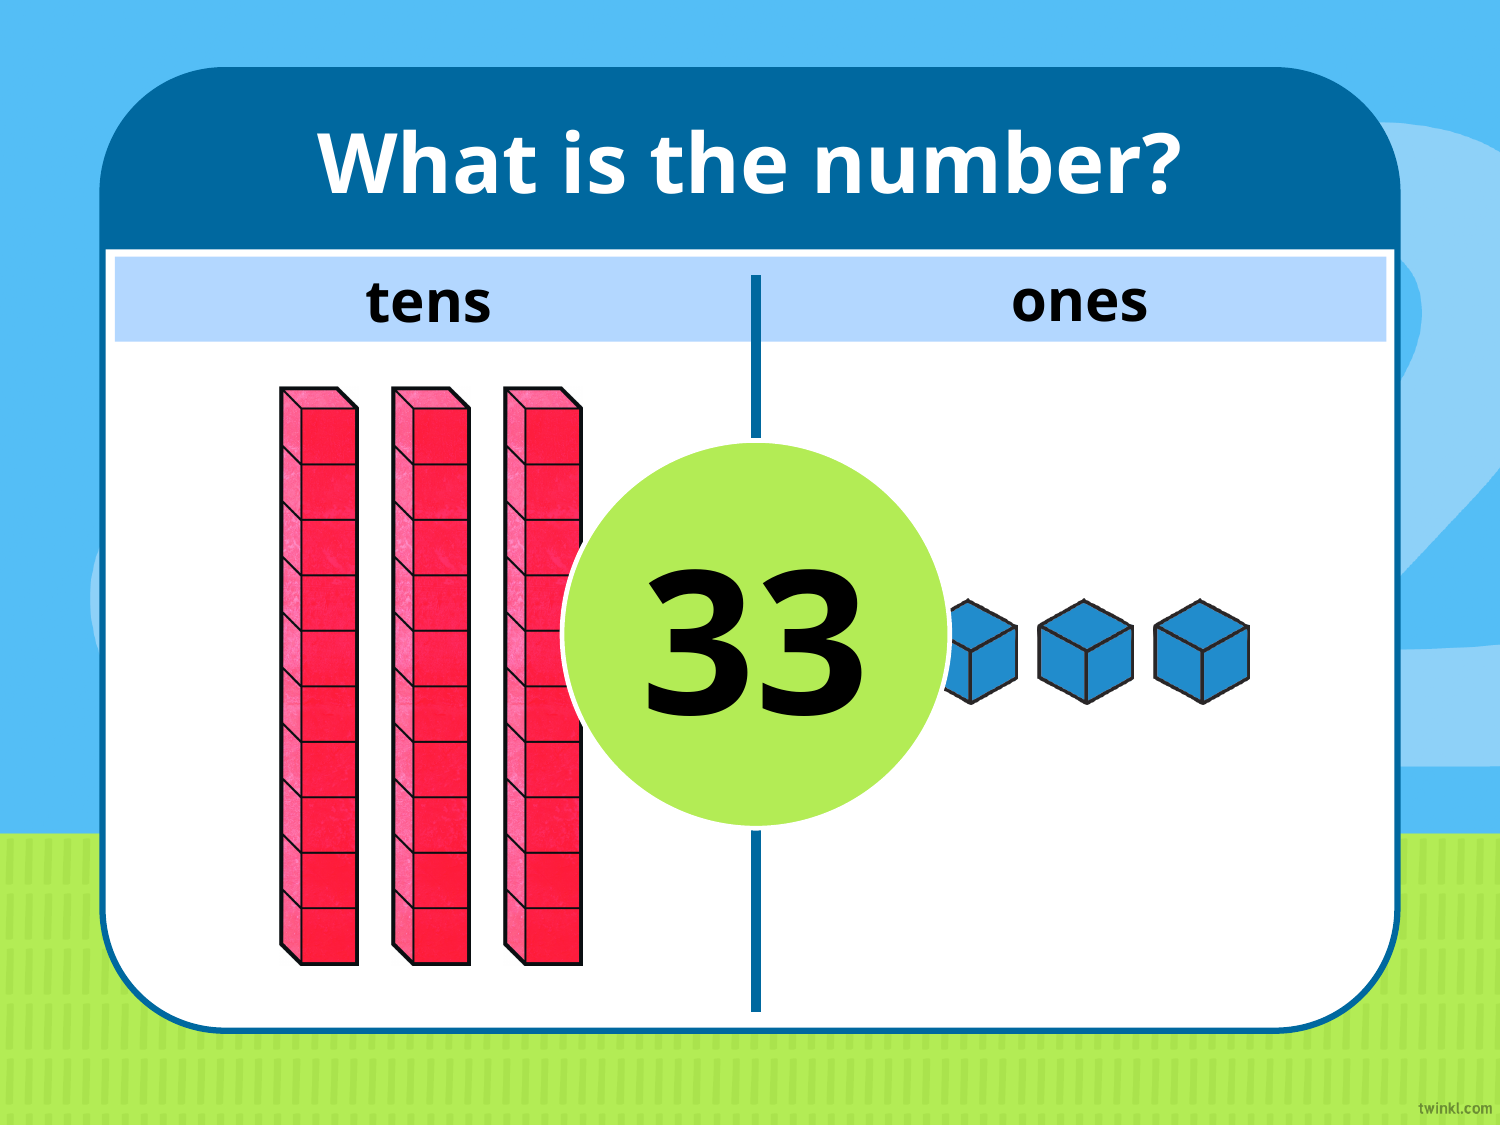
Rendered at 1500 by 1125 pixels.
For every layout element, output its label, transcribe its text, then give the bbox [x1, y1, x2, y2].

picture [0, 0, 1500, 1125]
text_box 33 [560, 439, 948, 830]
